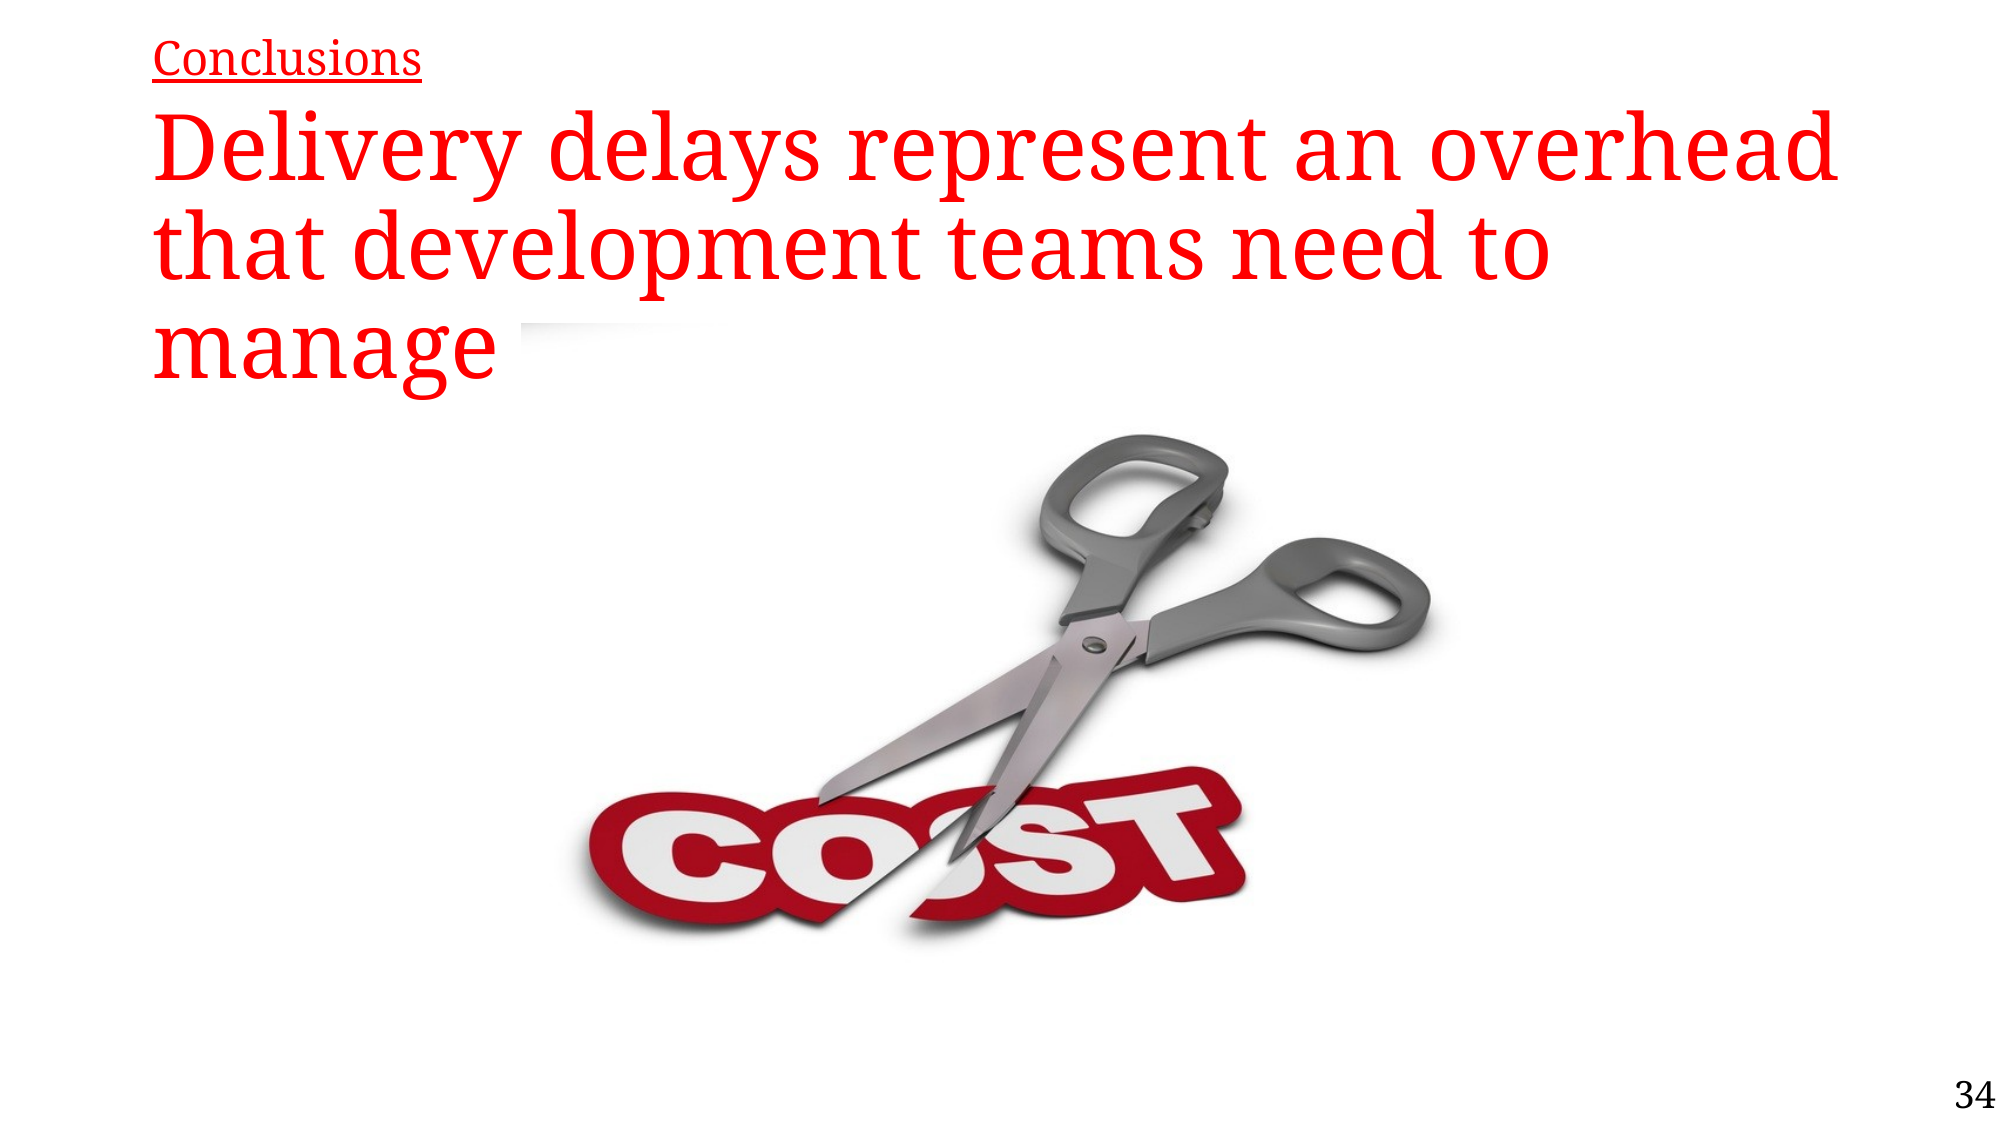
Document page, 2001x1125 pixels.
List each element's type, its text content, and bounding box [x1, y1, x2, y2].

picture [521, 323, 1479, 1042]
text_box 34 [1939, 1063, 2000, 1124]
list Conclusions [137, 27, 1863, 94]
title Delivery delays represent an overhead that development teams need to manage [137, 94, 1863, 329]
